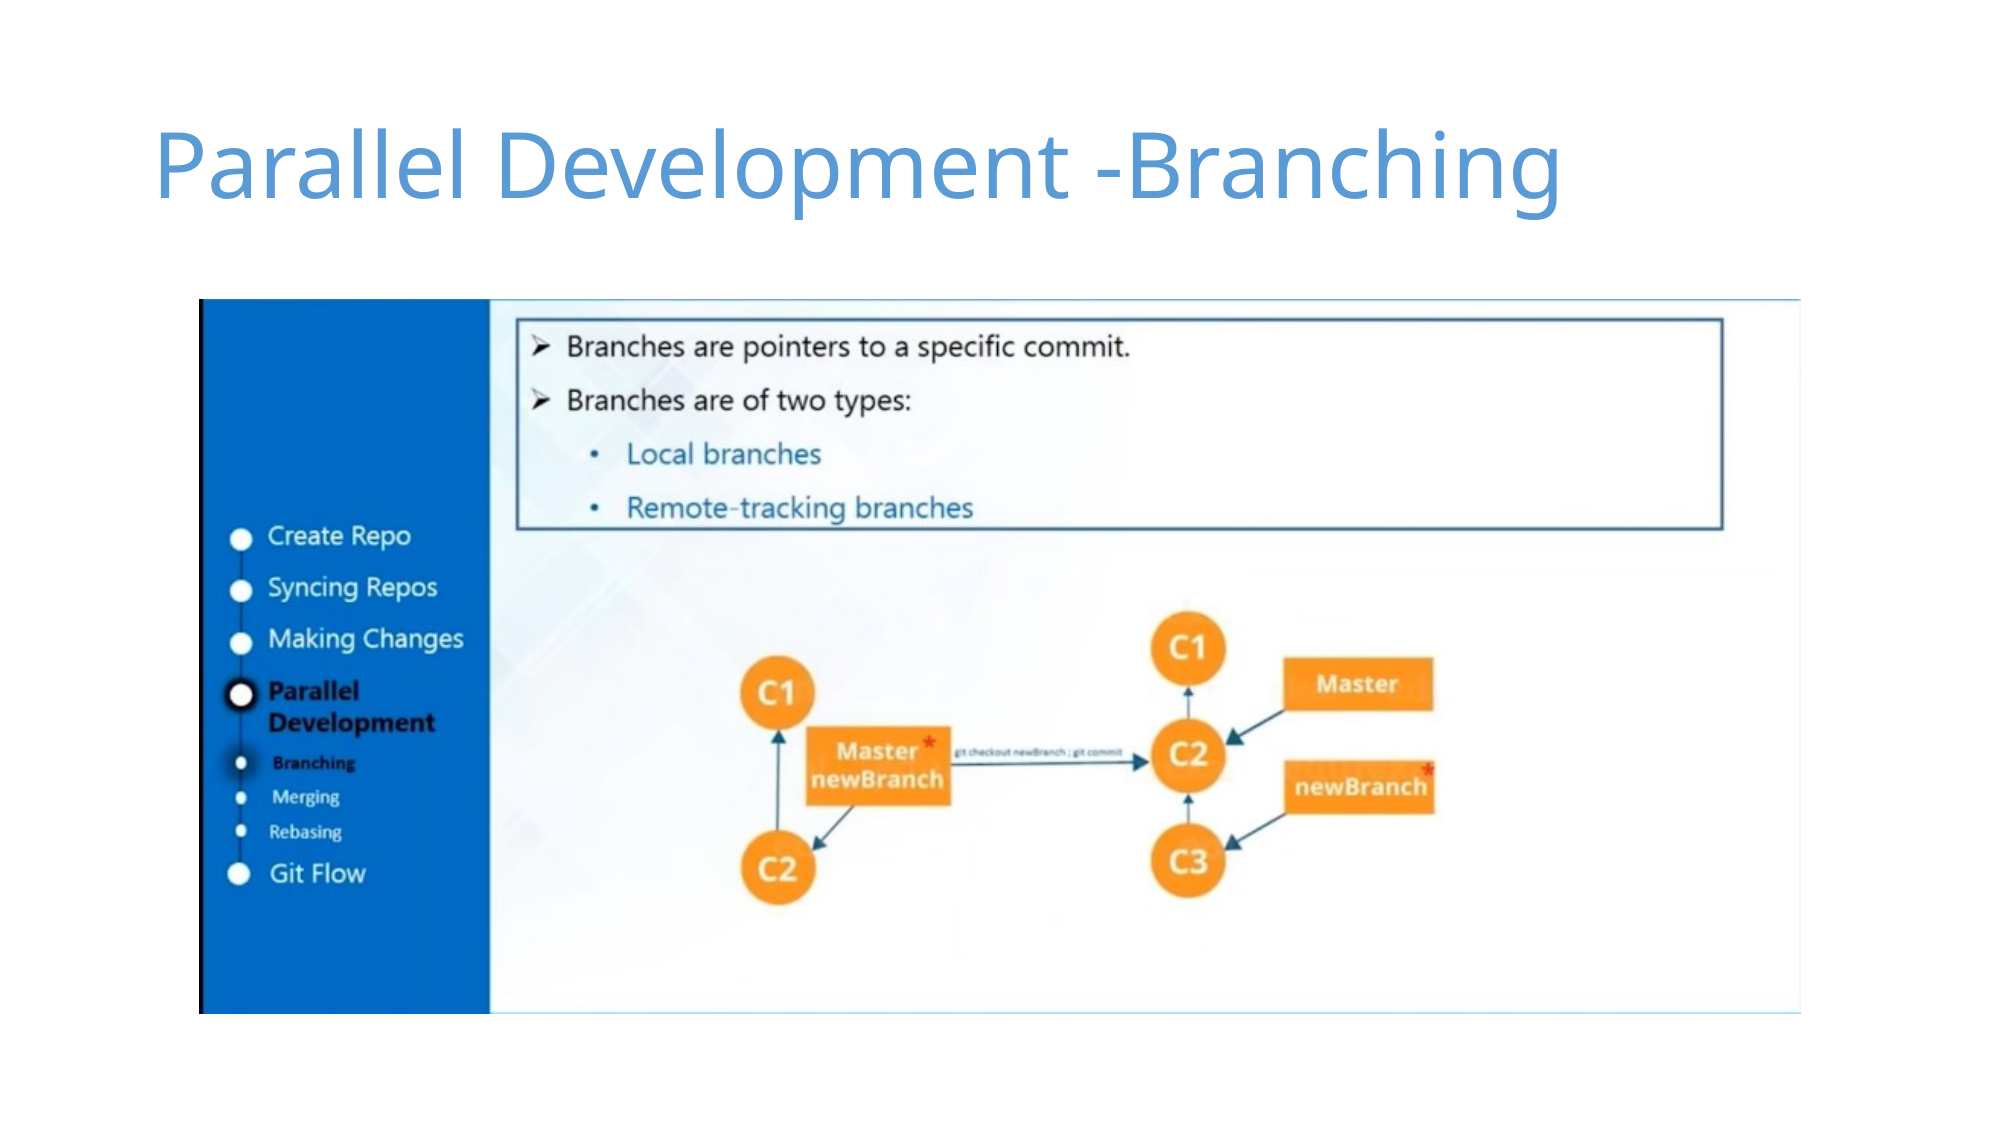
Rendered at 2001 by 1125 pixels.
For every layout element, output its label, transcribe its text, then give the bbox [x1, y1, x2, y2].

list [199, 299, 1801, 1014]
title Parallel Development -Branching [137, 59, 1863, 278]
